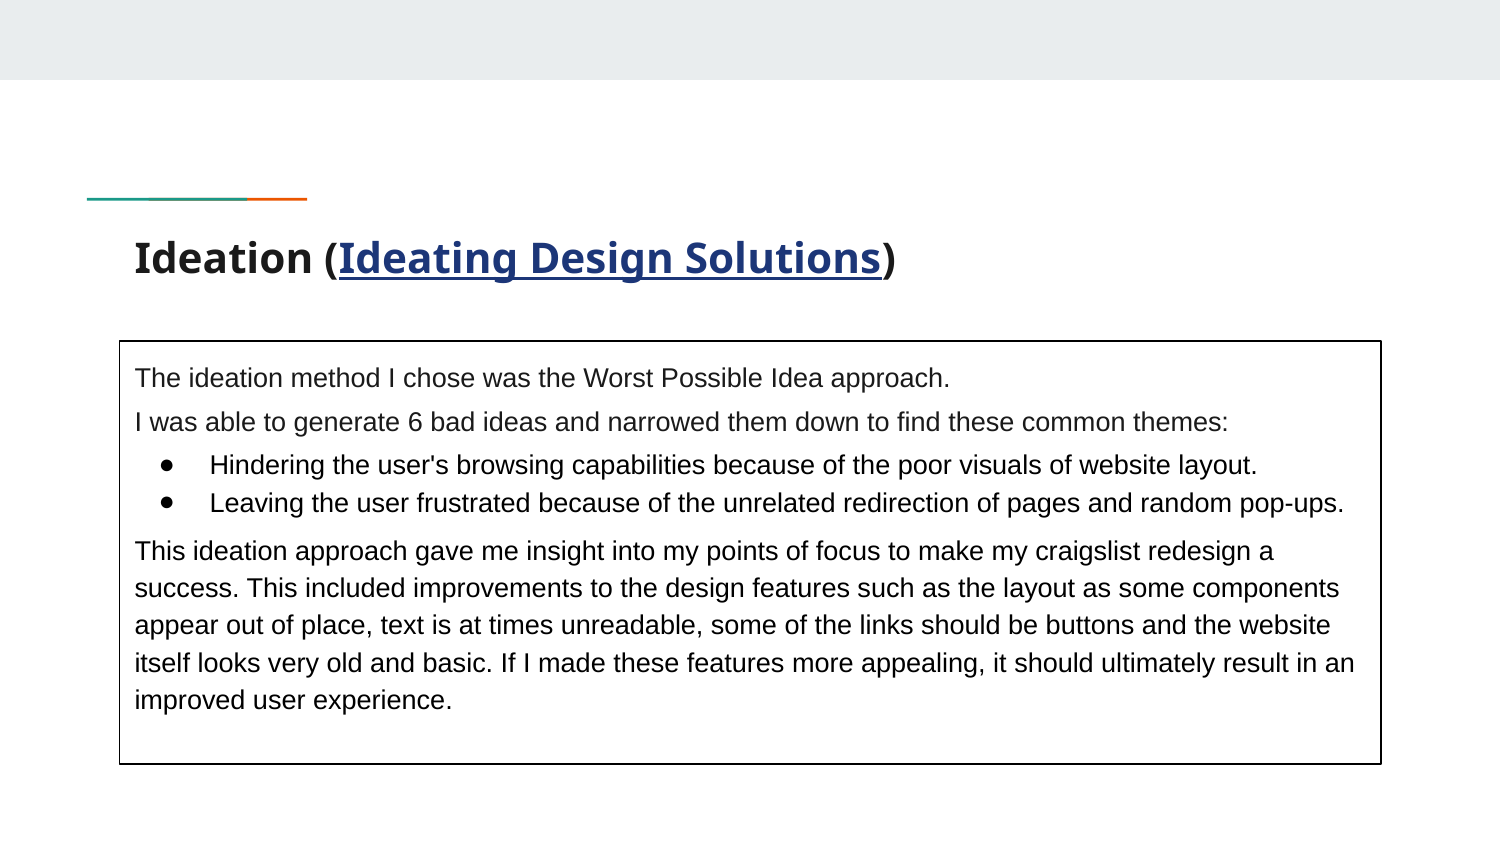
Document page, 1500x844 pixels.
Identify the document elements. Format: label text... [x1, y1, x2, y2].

title Ideation (Ideating Design Solutions) [119, 216, 1381, 305]
list The ideation method I chose was the Worst Possible Idea approach. I was able to generate 6 bad ideas and narrowed them down to find these common themes: Hindering the user's browsing capabilities because of the poor visuals of website layout. Leaving the user frustrated because of the unrelated redirection of pages and random pop-ups. This ideation approach gave me insight into my points of focus to make my craigslist redesign a success. This included improvements to the design features such as the layout as some components appear out of place, text is at times unreadable, some of the links should be buttons and the website itself looks very old and basic. If I made these features more appealing, it should ultimately result in an improved user experience. [119, 341, 1381, 765]
